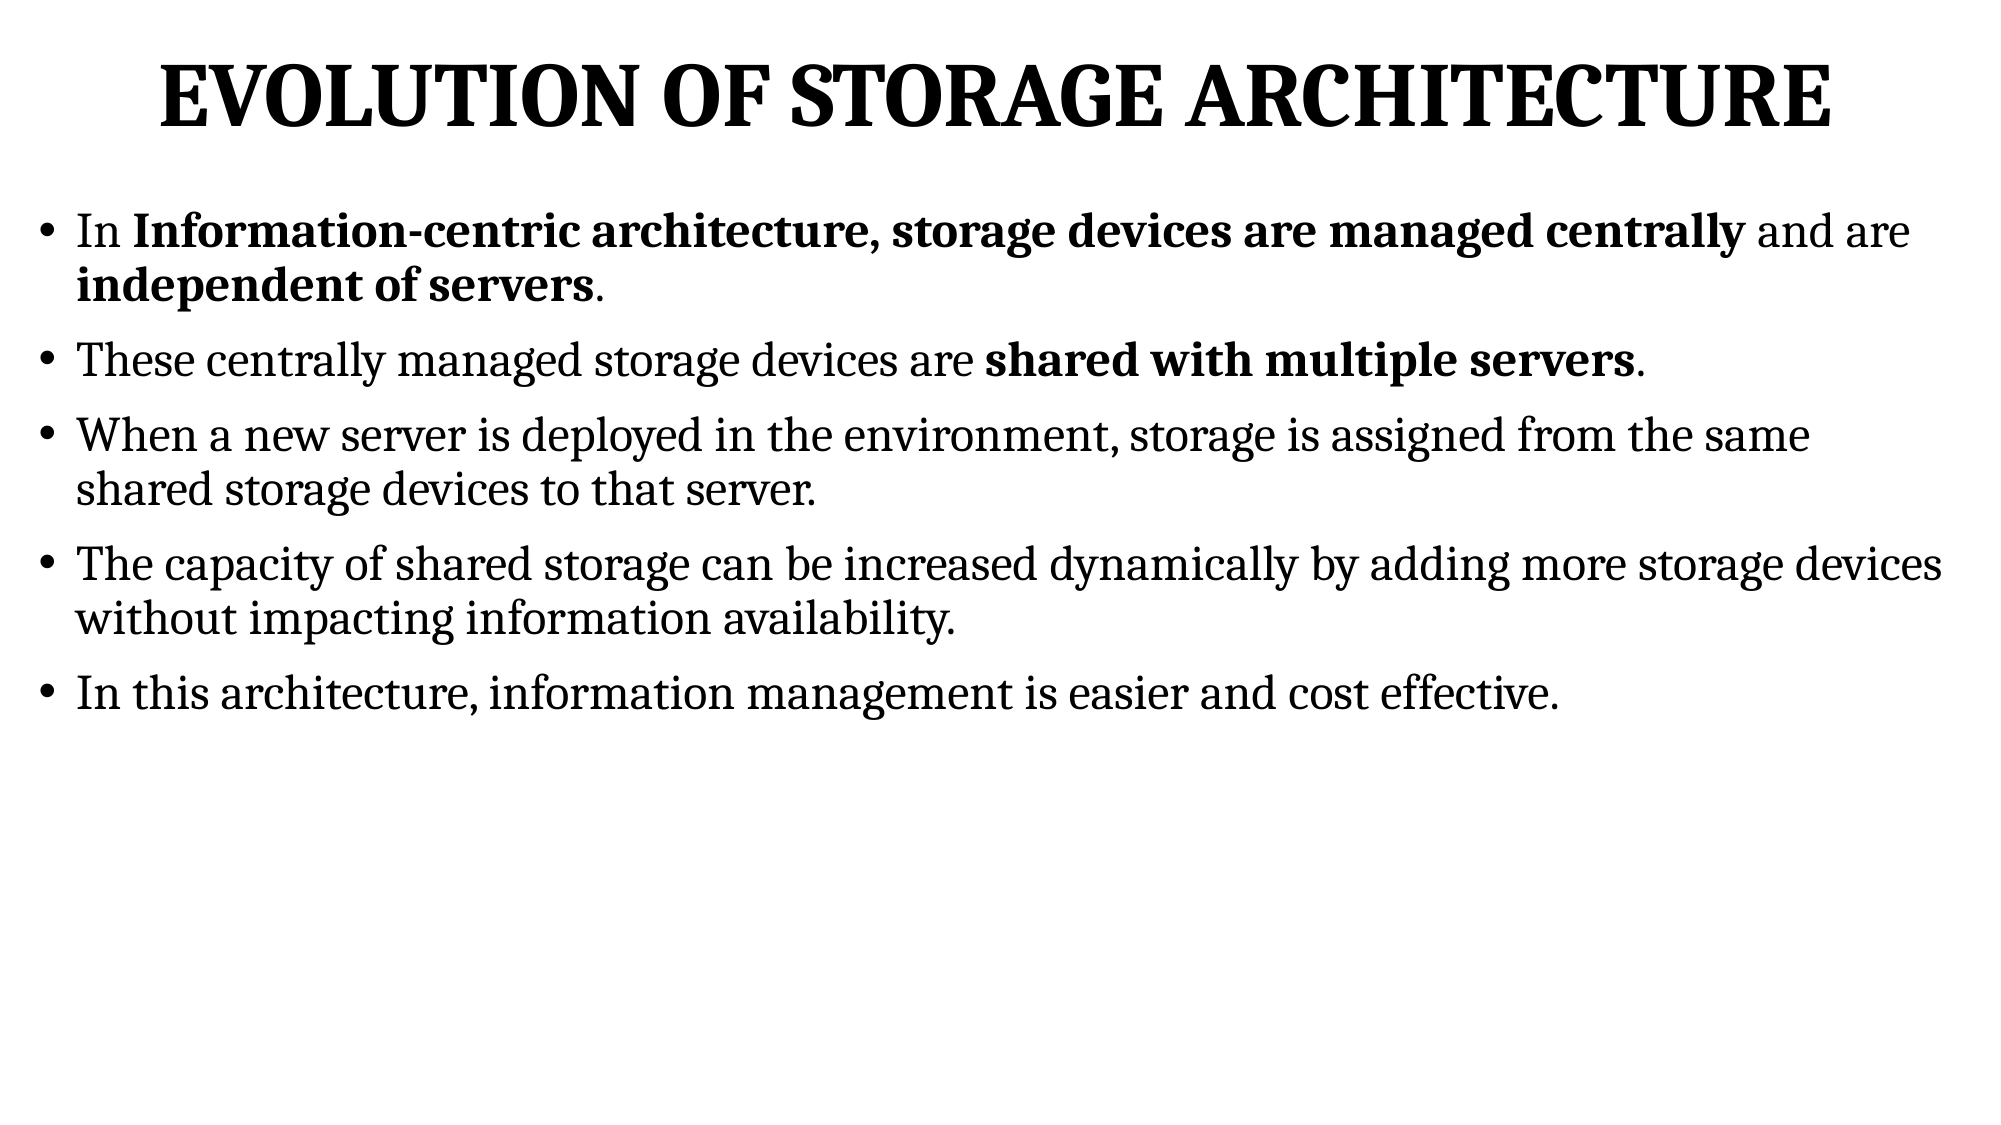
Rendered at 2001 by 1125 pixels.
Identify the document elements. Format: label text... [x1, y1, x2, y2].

title EVOLUTION OF STORAGE ARCHITECTURE [23, 31, 1969, 162]
list In Information-centric architecture, storage devices are managed centrally and are independent of servers. These centrally managed storage devices are shared with multiple servers. When a new server is deployed in the environment, storage is assigned from the same shared storage devices to that server. The capacity of shared storage can be increased dynamically by adding more storage devices without impacting information availability. In this architecture, information management is easier and cost effective. [23, 197, 1969, 1094]
